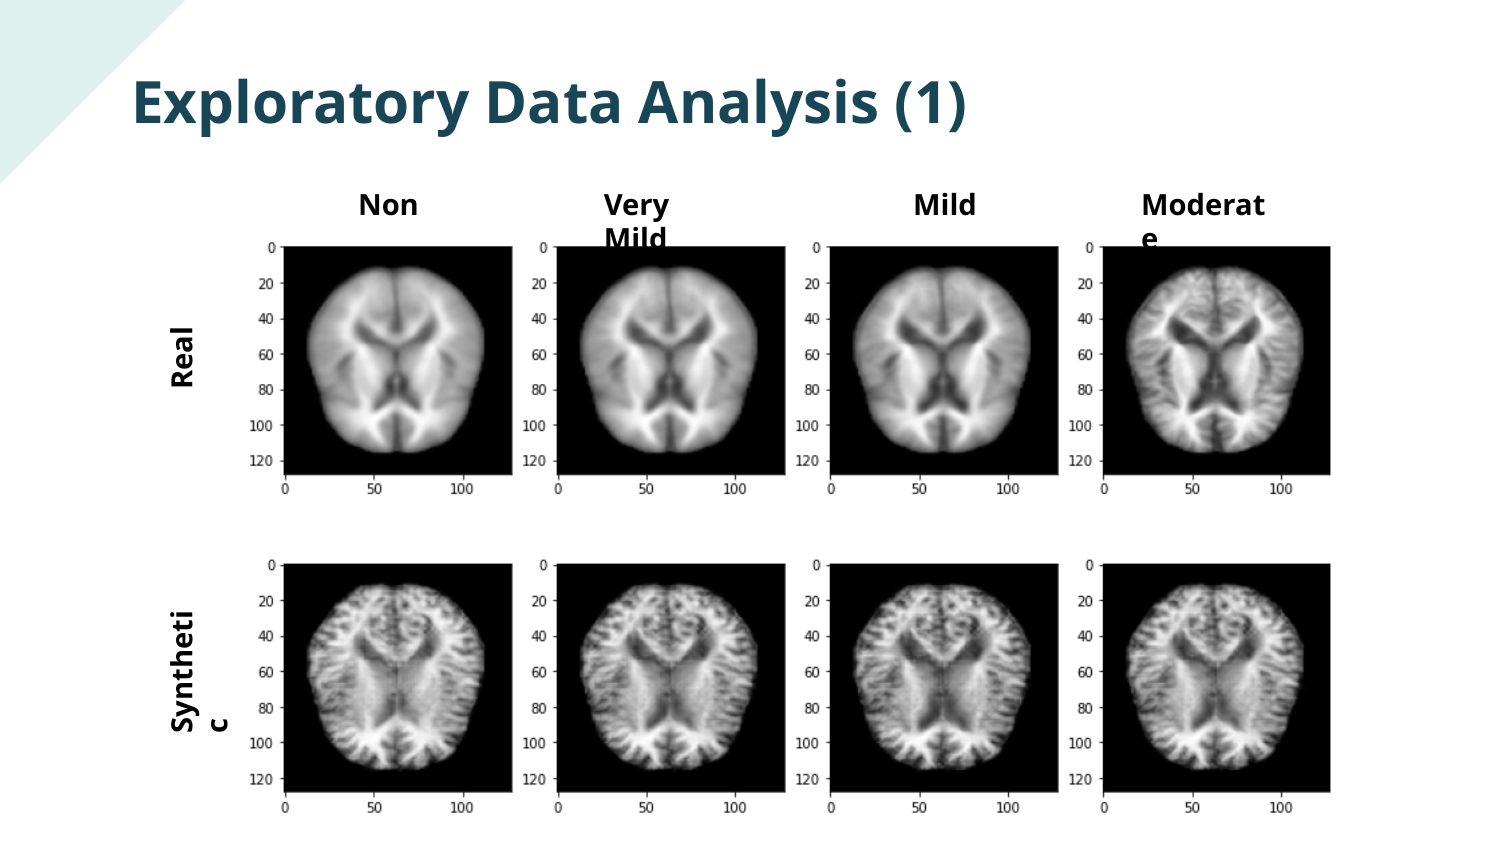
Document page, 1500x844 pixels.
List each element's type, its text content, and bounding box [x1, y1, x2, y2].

text_box Real [148, 308, 212, 405]
text_box Mild [898, 170, 995, 227]
text_box Moderate [1126, 170, 1292, 227]
picture [237, 228, 1353, 833]
title Exploratory Data Analysis (1) [116, 49, 1384, 144]
text_box Very Mild [588, 170, 754, 227]
text_box Non [343, 170, 440, 227]
text_box Synthetic [148, 585, 212, 749]
